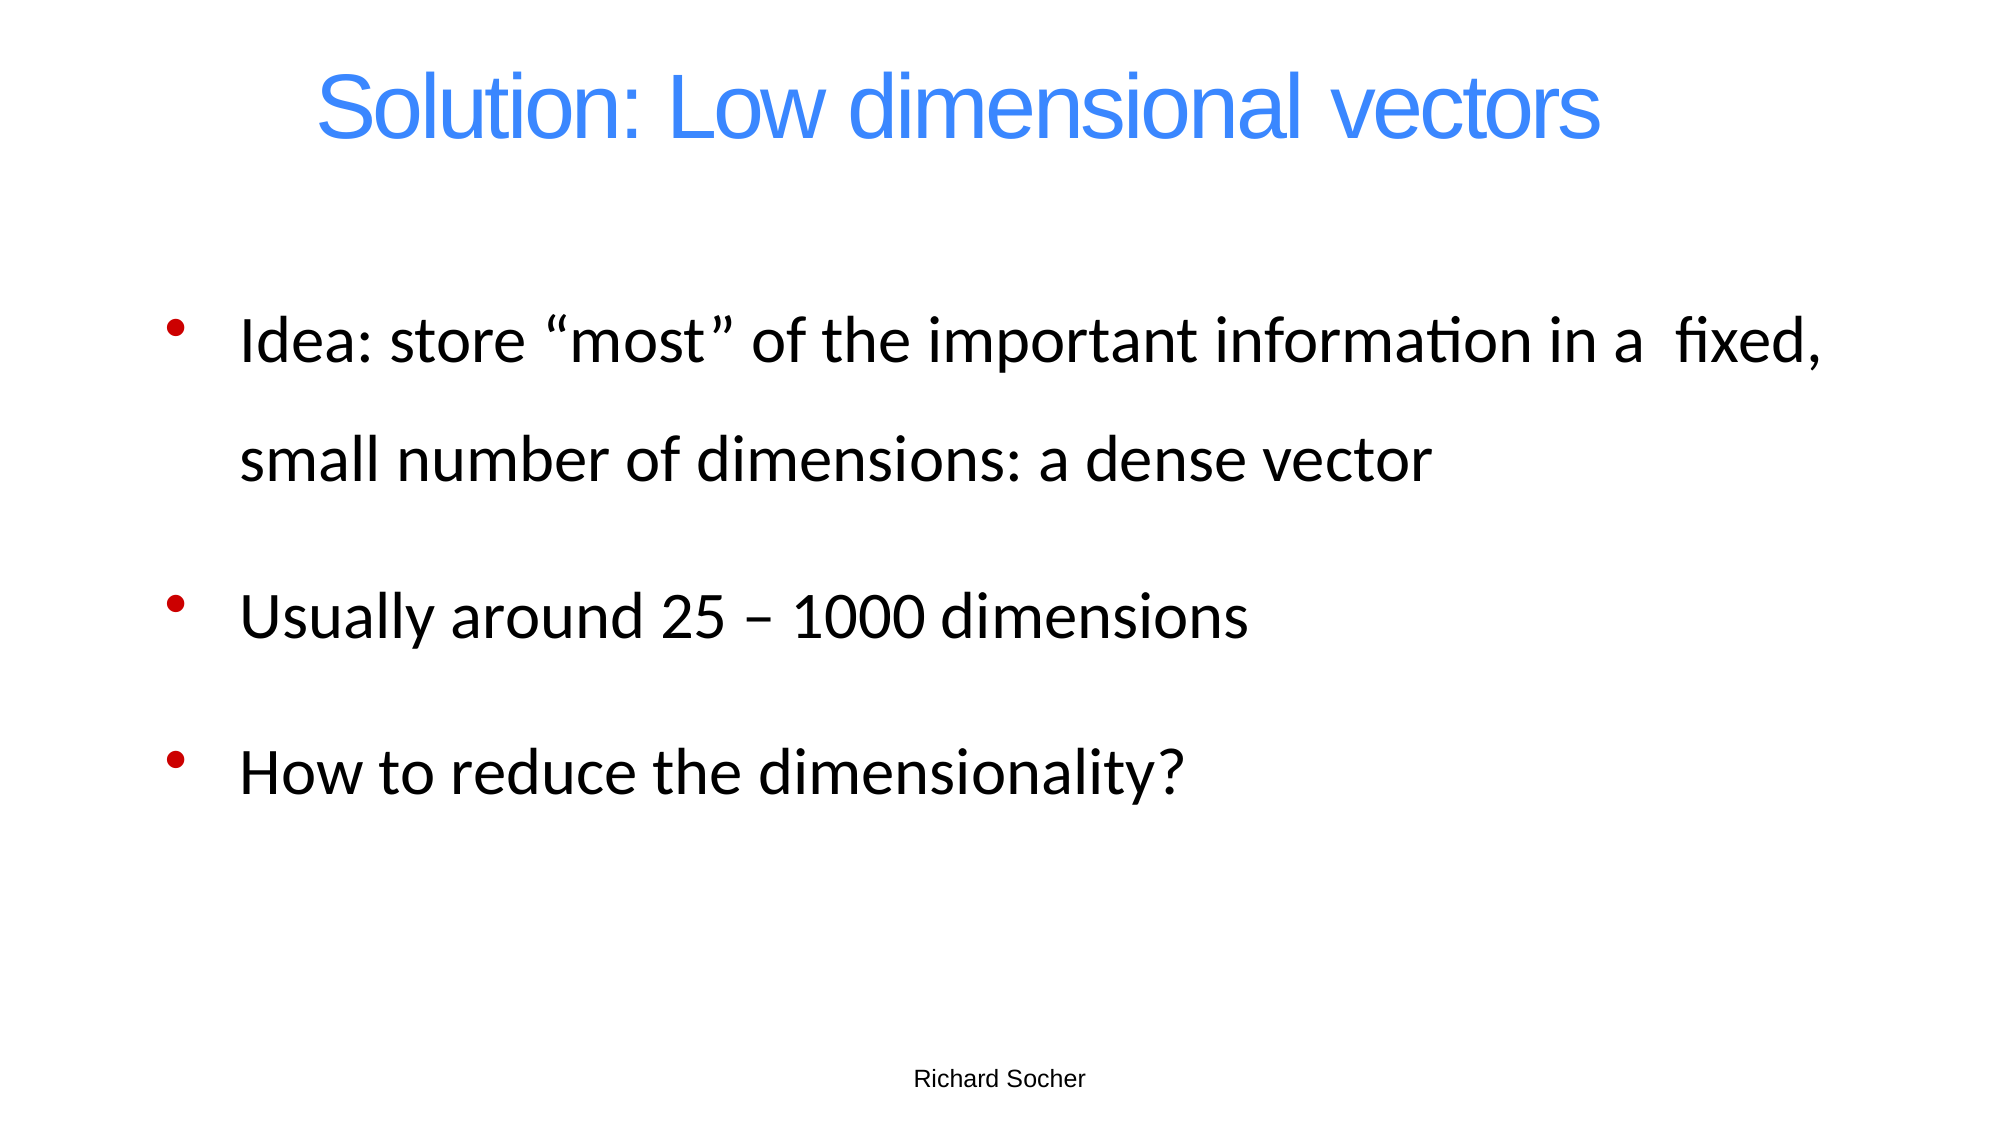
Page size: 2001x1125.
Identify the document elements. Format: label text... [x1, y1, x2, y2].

footer Richard Socher [810, 1062, 1190, 1093]
text_box Idea: store “most” of the important information in a ﬁxed, small number of dimensions: a dense vector Usually around 25 – 1000 dimensions How to reduce the dimensionality? [162, 249, 1863, 808]
title Solution: Low dimensional vectors [312, 45, 2000, 236]
